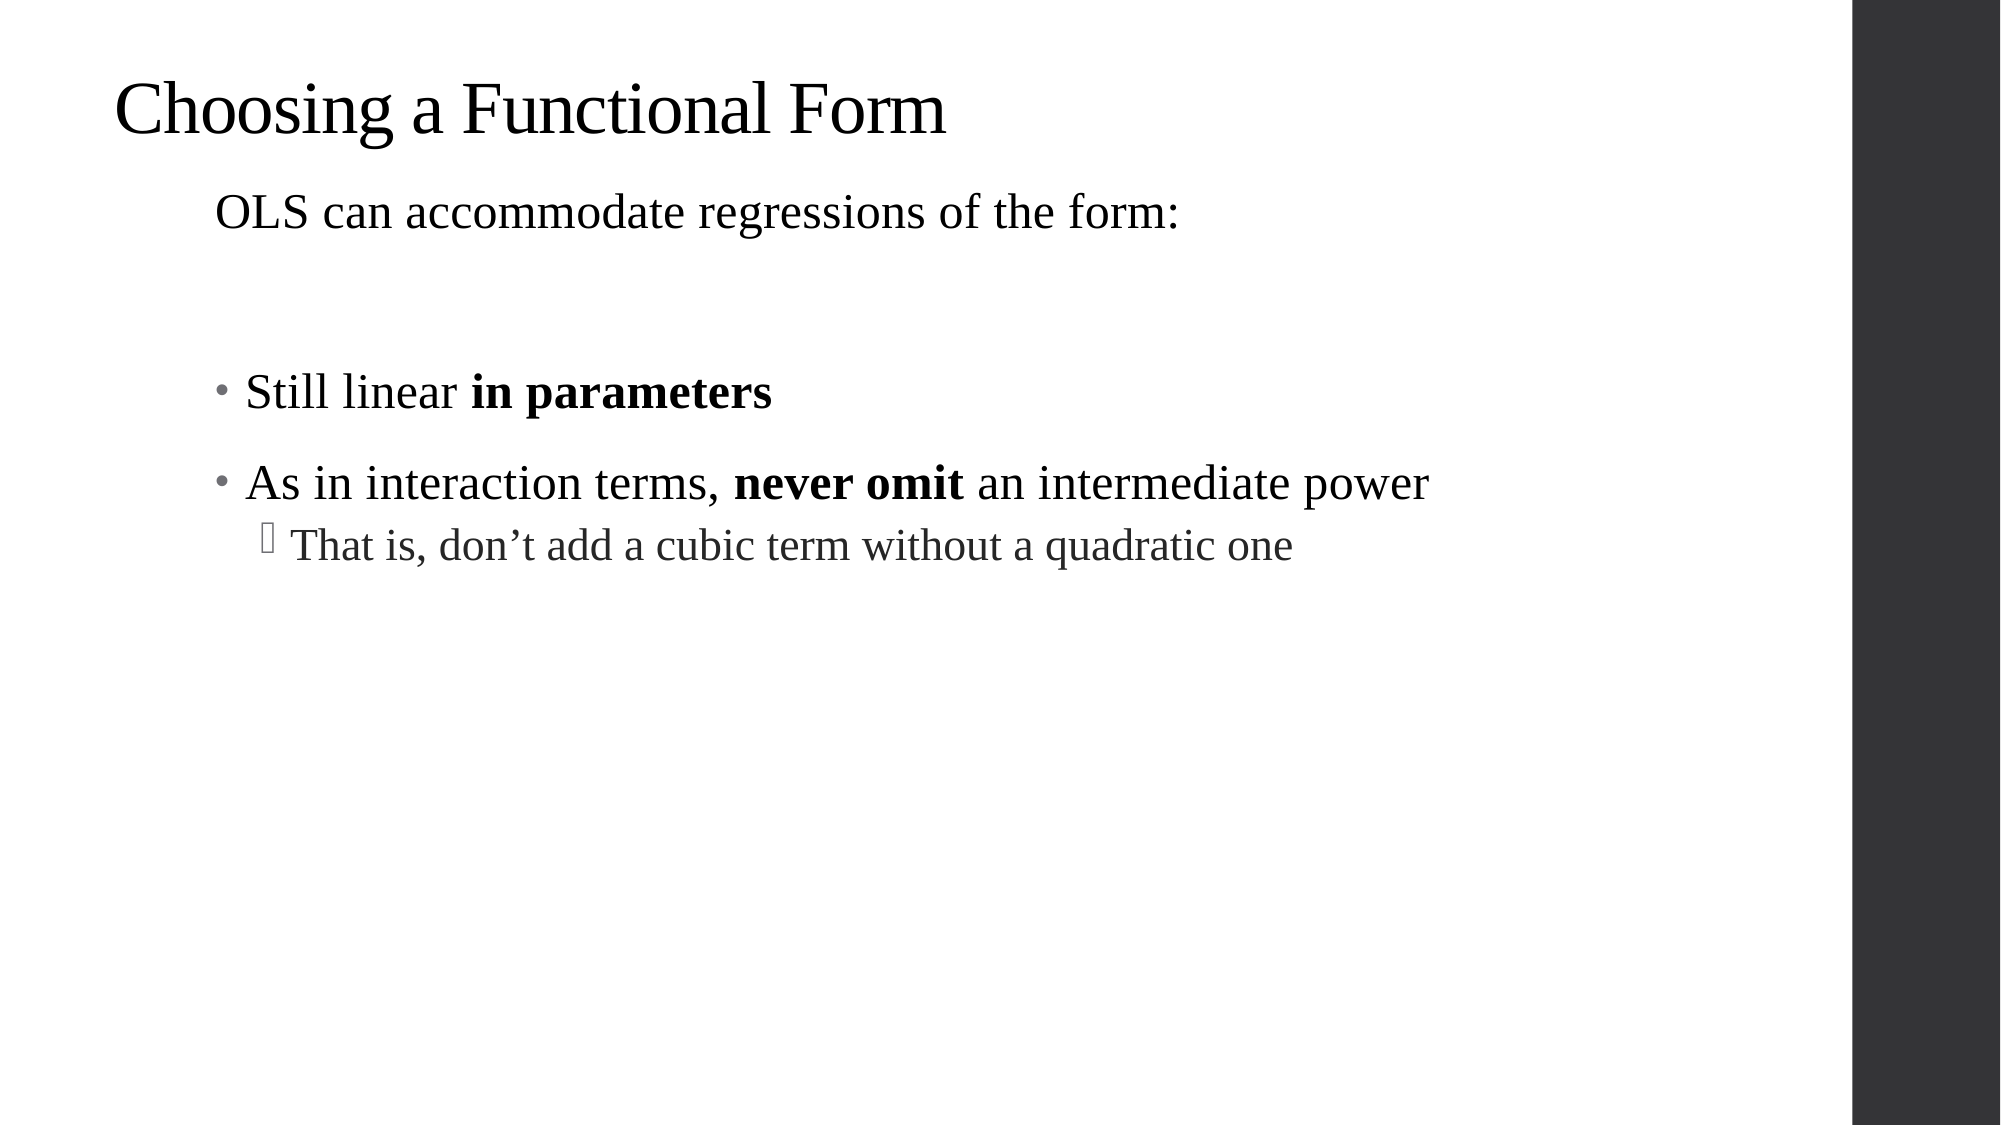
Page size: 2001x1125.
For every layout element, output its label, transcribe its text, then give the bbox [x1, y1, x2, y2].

title Choosing a Functional Form [99, 55, 1813, 158]
